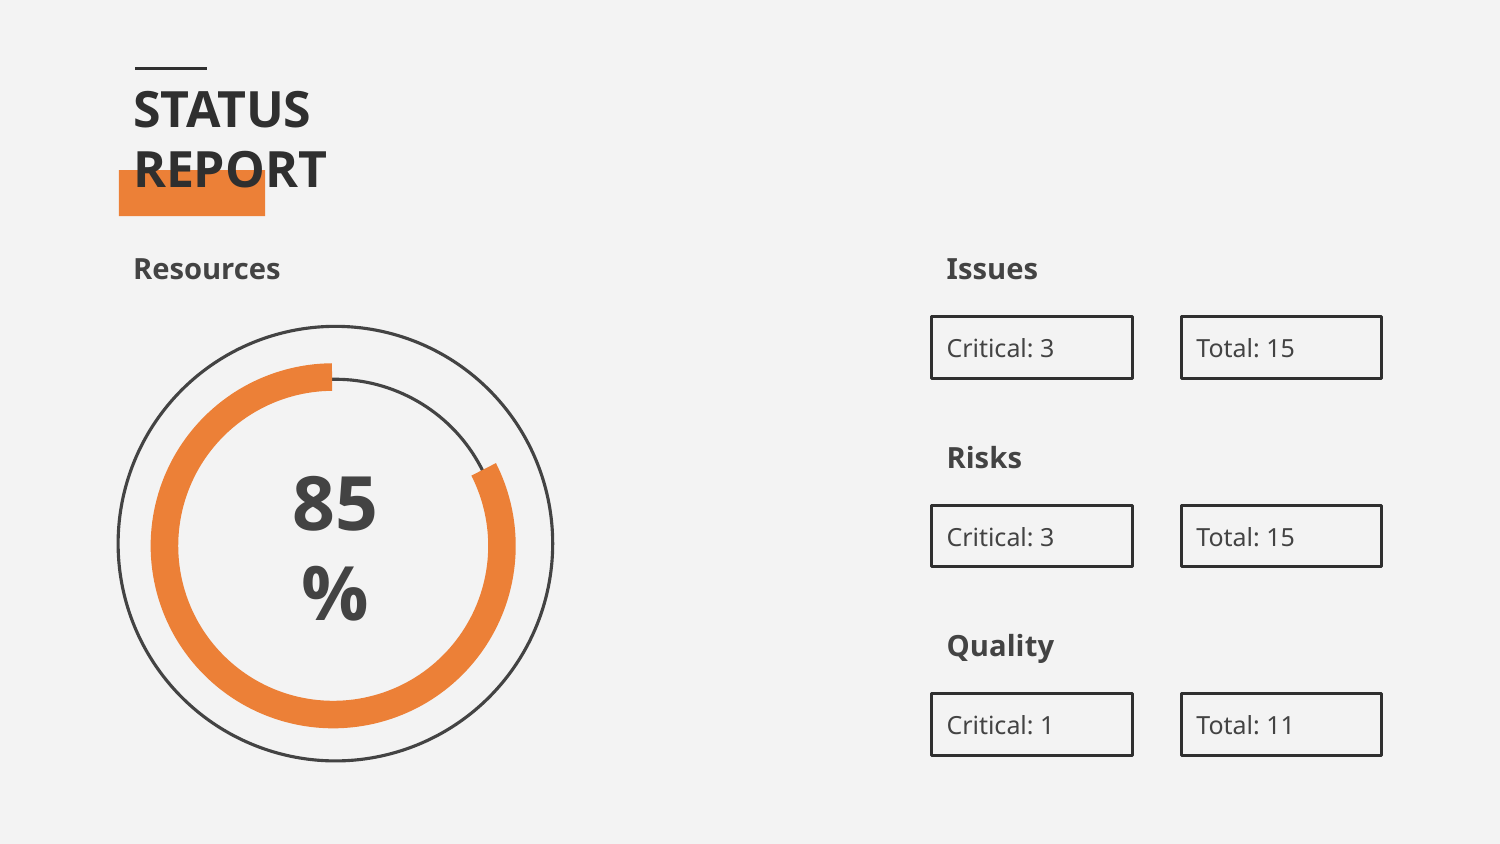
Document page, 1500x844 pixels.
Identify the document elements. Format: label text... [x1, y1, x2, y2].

title STATUS REPORT [118, 62, 447, 219]
title Critical: 3 [931, 505, 1133, 567]
title Quality [931, 614, 1261, 676]
title Total: 15 [1181, 505, 1382, 567]
title Critical: 3 [931, 316, 1133, 379]
title Total: 11 [1181, 693, 1382, 756]
title Total: 15 [1181, 316, 1382, 379]
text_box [117, 326, 553, 762]
title Issues [931, 237, 1261, 299]
title Critical: 1 [931, 693, 1133, 756]
title Resources [118, 237, 447, 299]
title Risks [931, 426, 1261, 488]
